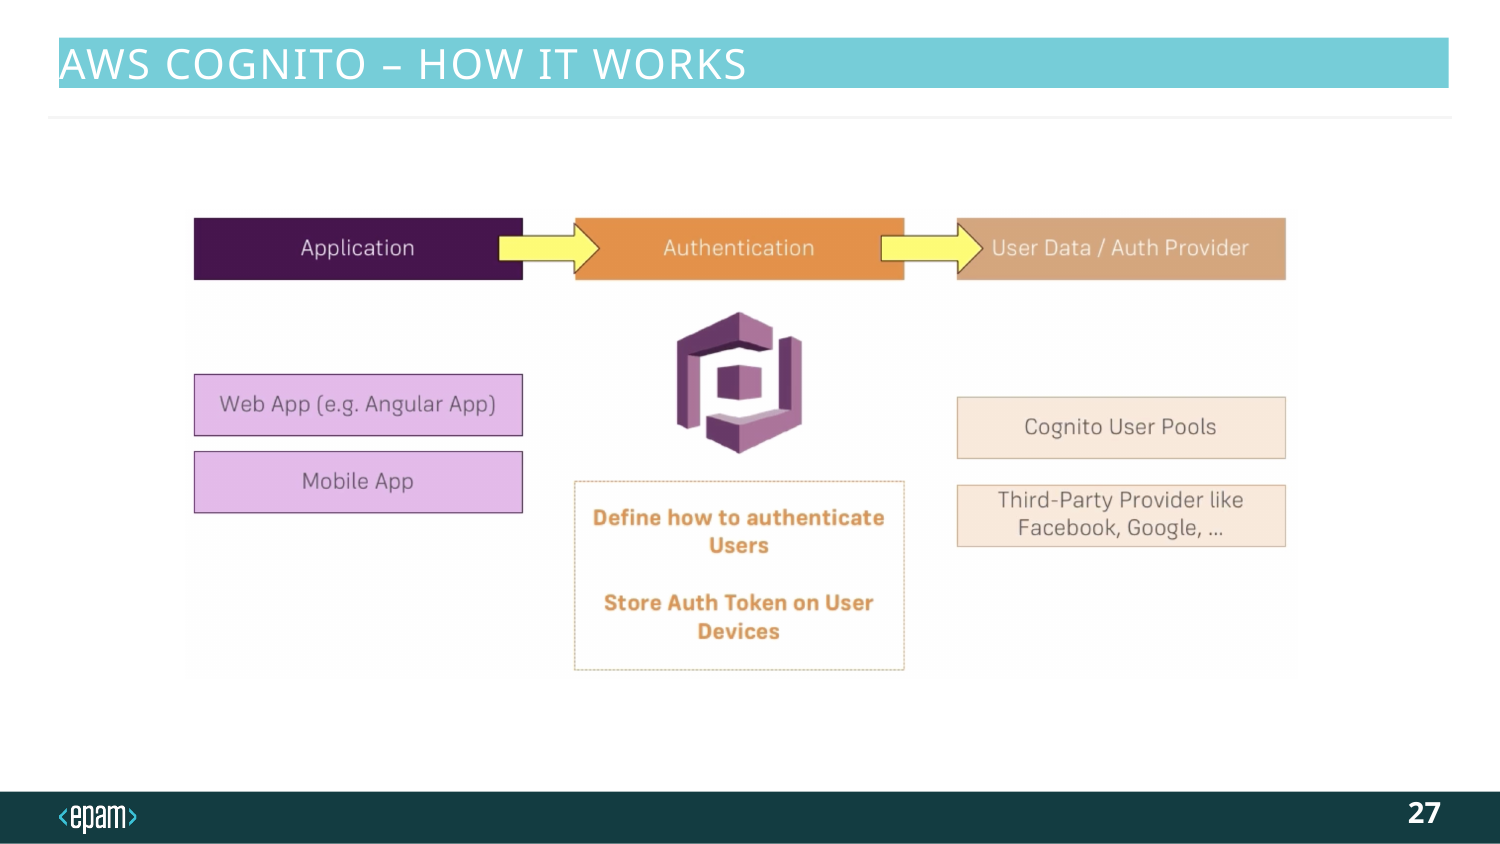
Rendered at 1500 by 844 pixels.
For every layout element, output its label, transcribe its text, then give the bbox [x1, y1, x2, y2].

picture [185, 209, 1298, 679]
slide_number 27 [1216, 791, 1442, 844]
text_box AWS COGNITO – HOW IT WORKS [59, 37, 1449, 88]
